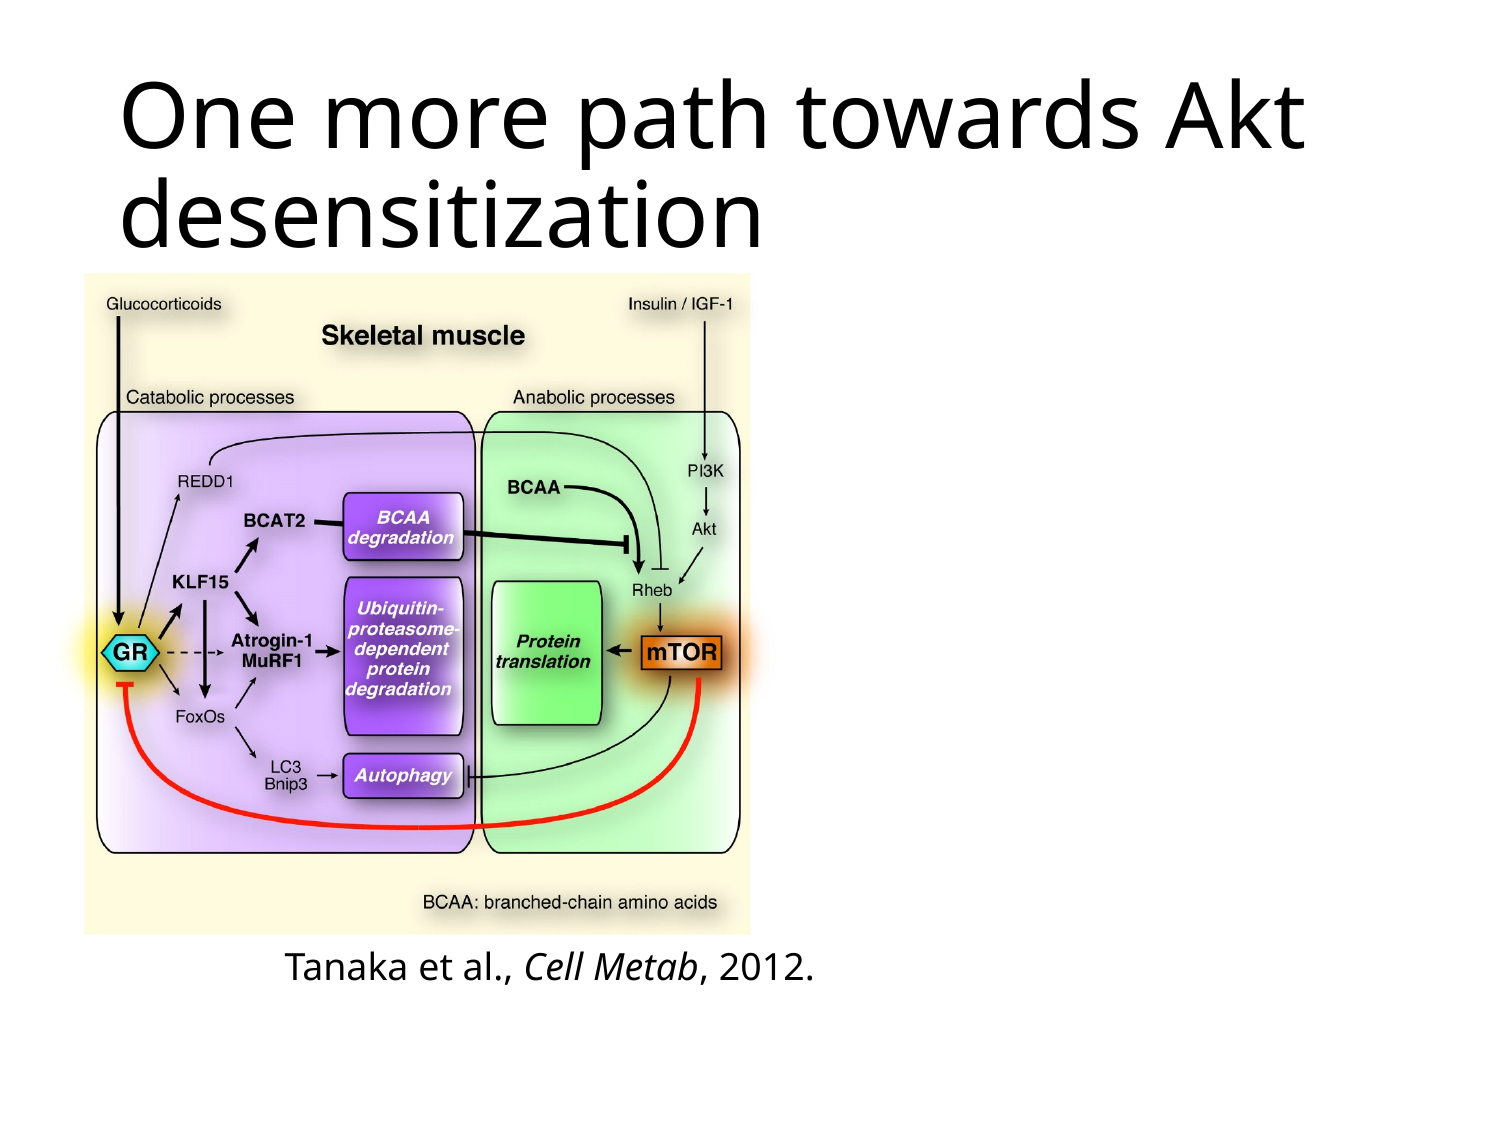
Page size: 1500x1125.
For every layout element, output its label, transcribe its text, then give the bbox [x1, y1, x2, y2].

title One more path towards Akt desensitization [103, 59, 1397, 278]
text_box Tanaka et al., Cell Metab, 2012. [269, 935, 830, 996]
picture [49, 271, 779, 937]
